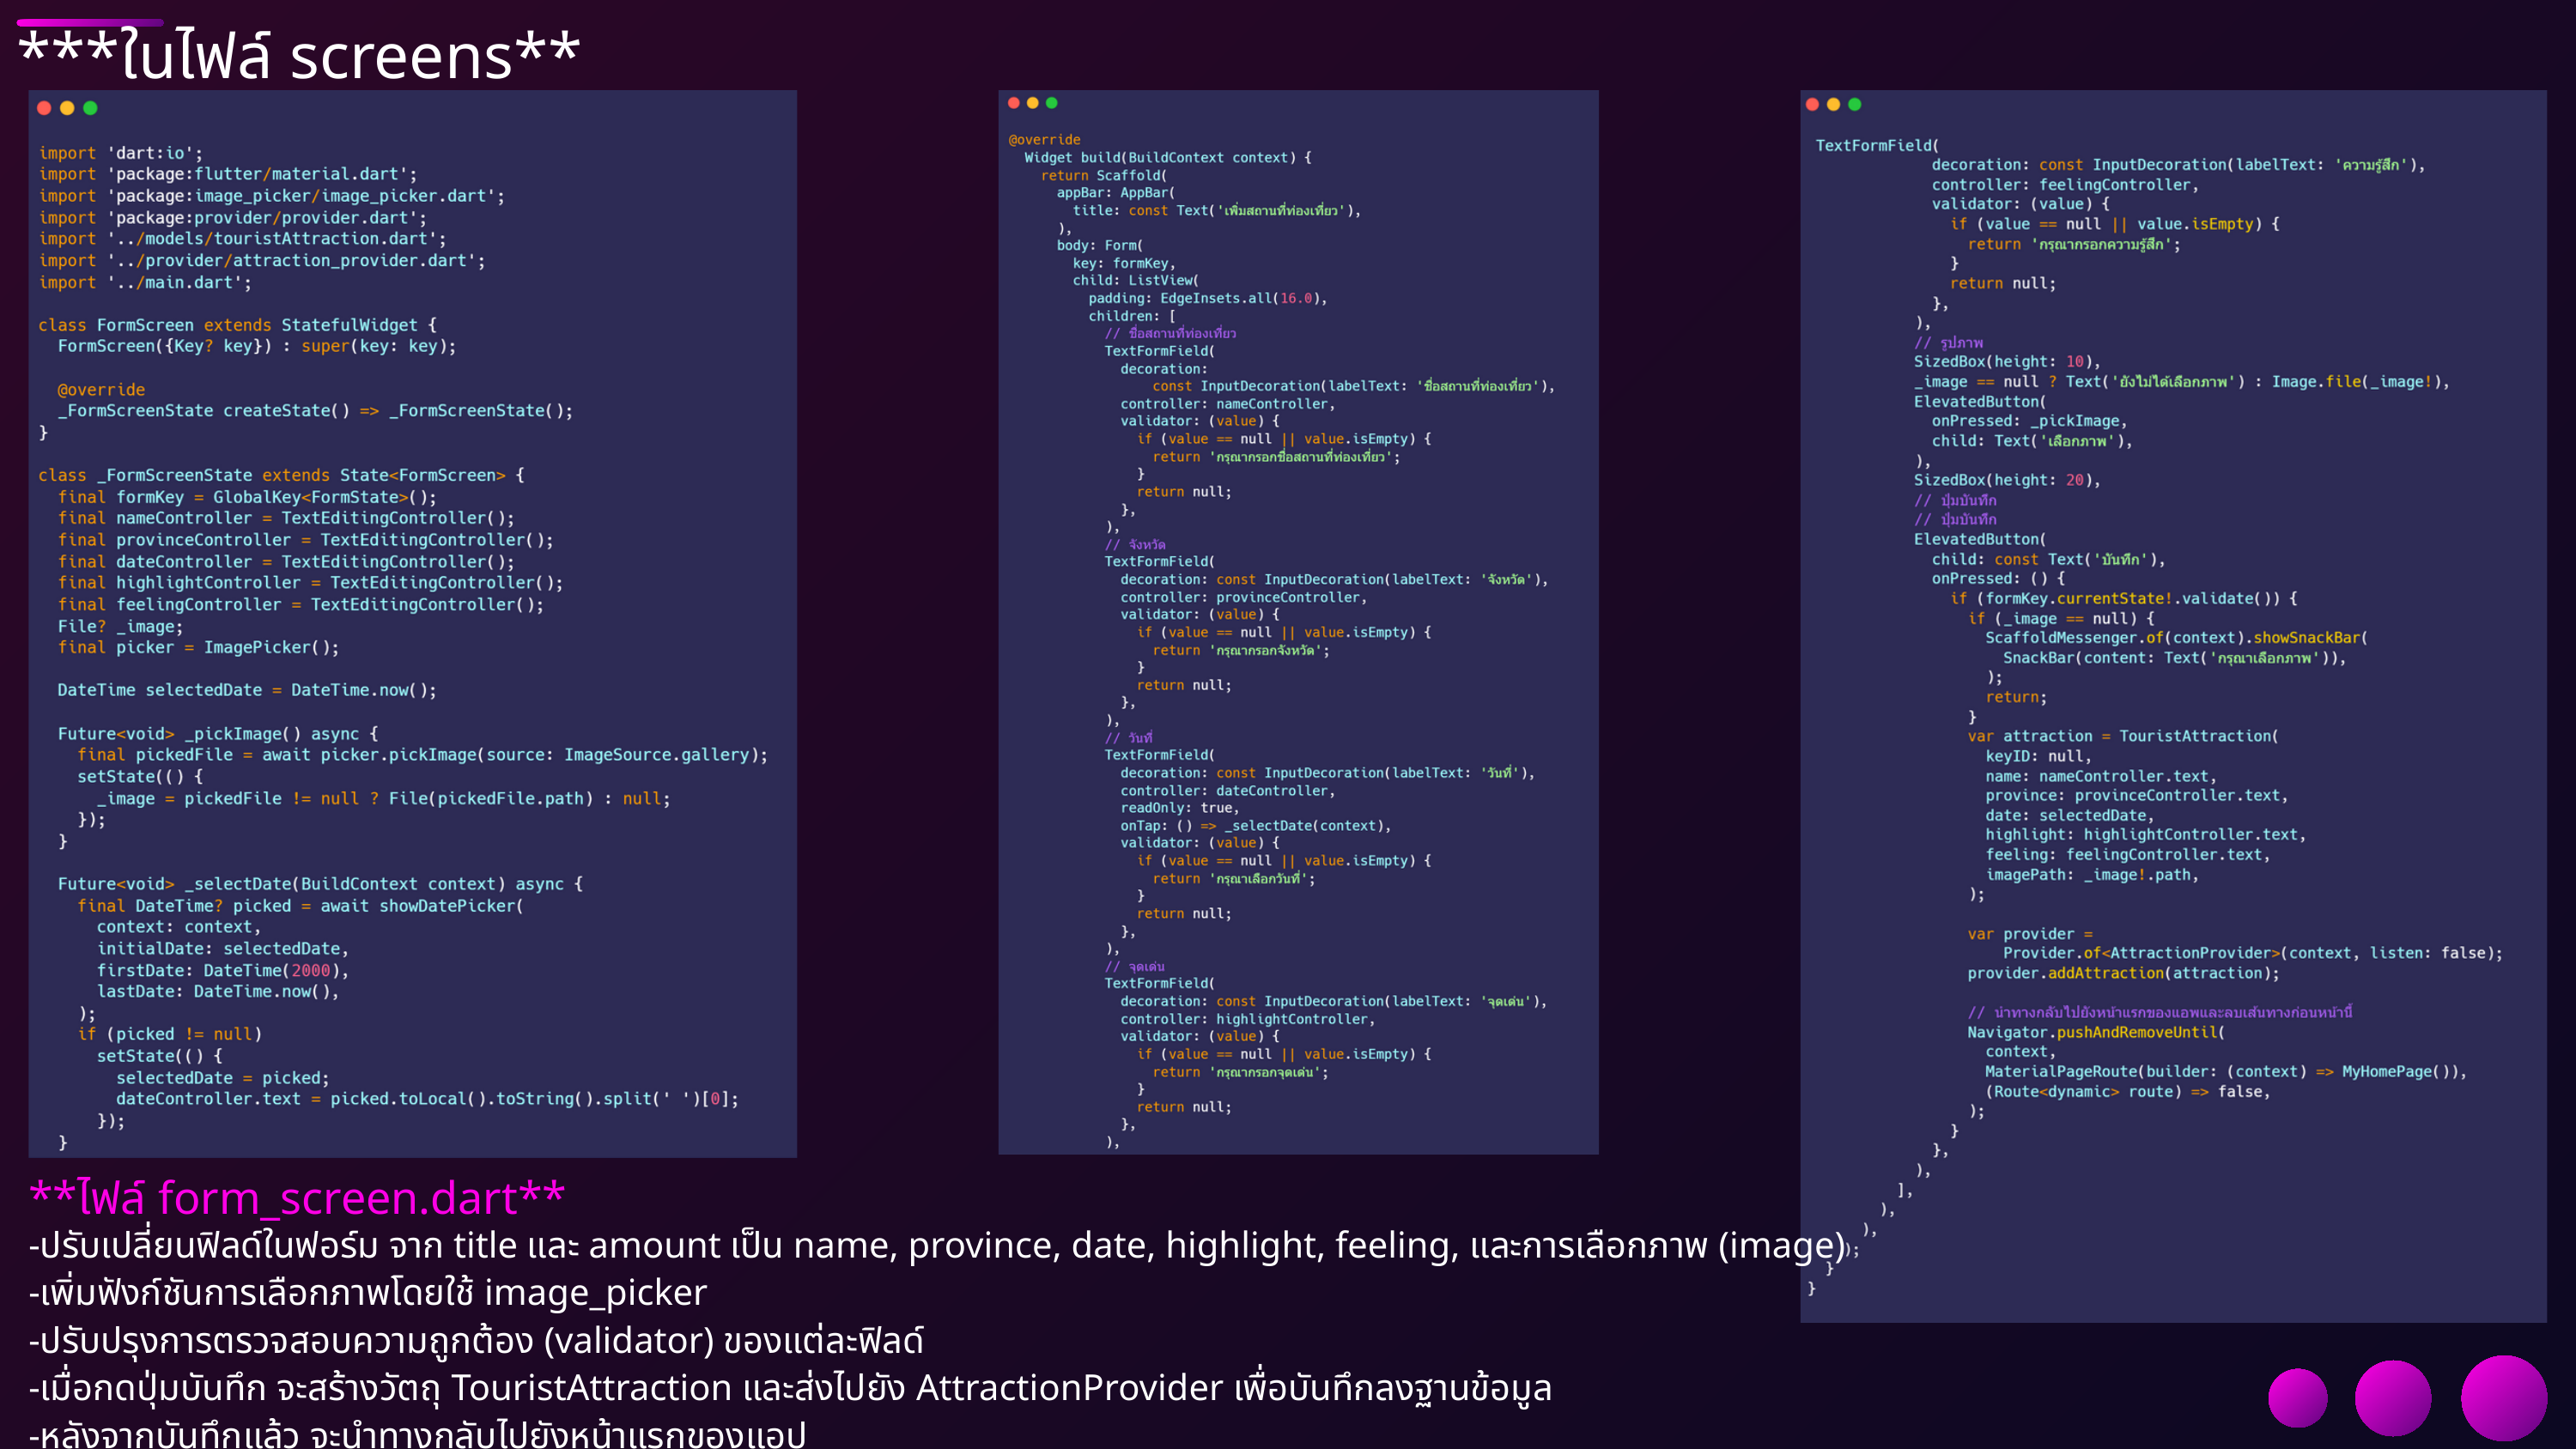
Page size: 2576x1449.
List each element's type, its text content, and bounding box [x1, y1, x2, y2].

text_box [998, 90, 1600, 1155]
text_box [16, 19, 164, 27]
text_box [2268, 1368, 2328, 1428]
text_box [2354, 1360, 2432, 1437]
text_box ***ในไฟล์ screens** [16, 17, 632, 91]
text_box [28, 90, 798, 1158]
text_box -ปรับเปลี่ยนฟิลด์ในฟอร์ม จาก title และ amount เป็น name, province, date, highlight, feeling, และการเลือกภาพ (image) -เพิ่มฟังก์ชันการเลือกภาพโดยใช้ image_picker -ปรับปรุงการตรวจสอบความถูกต้อง (validator) ของแต่ละฟิลด์ -เมื่อกดปุ่มบันทึก จะสร้างวัตถุ TouristAttraction และส่งไปยัง AttractionProvider เพื่อบันทึกลงฐานข้อมูล -หลังจากบันทึกแล้ว จะนำทางกลับไปยังหน้าแรกของแอป [28, 1217, 2299, 1449]
text_box **ไฟล์ form_screen.dart** [16, 1170, 672, 1223]
text_box [1800, 90, 2548, 1323]
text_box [2461, 1355, 2548, 1442]
